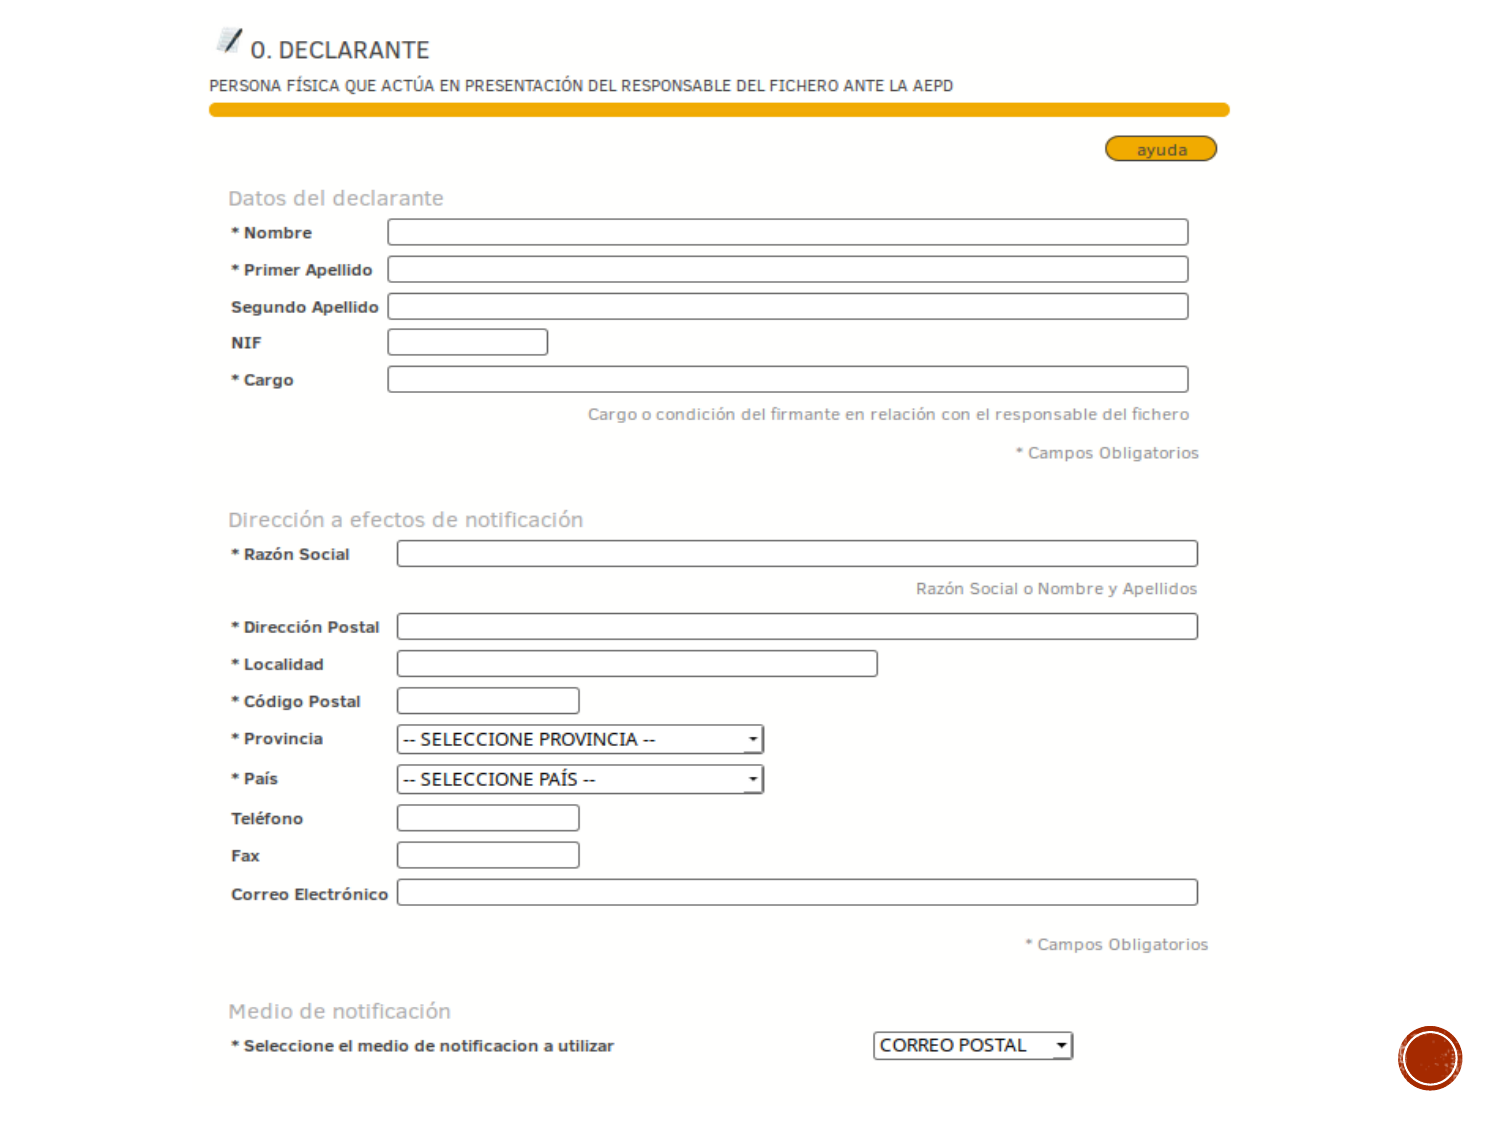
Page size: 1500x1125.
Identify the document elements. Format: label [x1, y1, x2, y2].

picture [192, 20, 1309, 1106]
